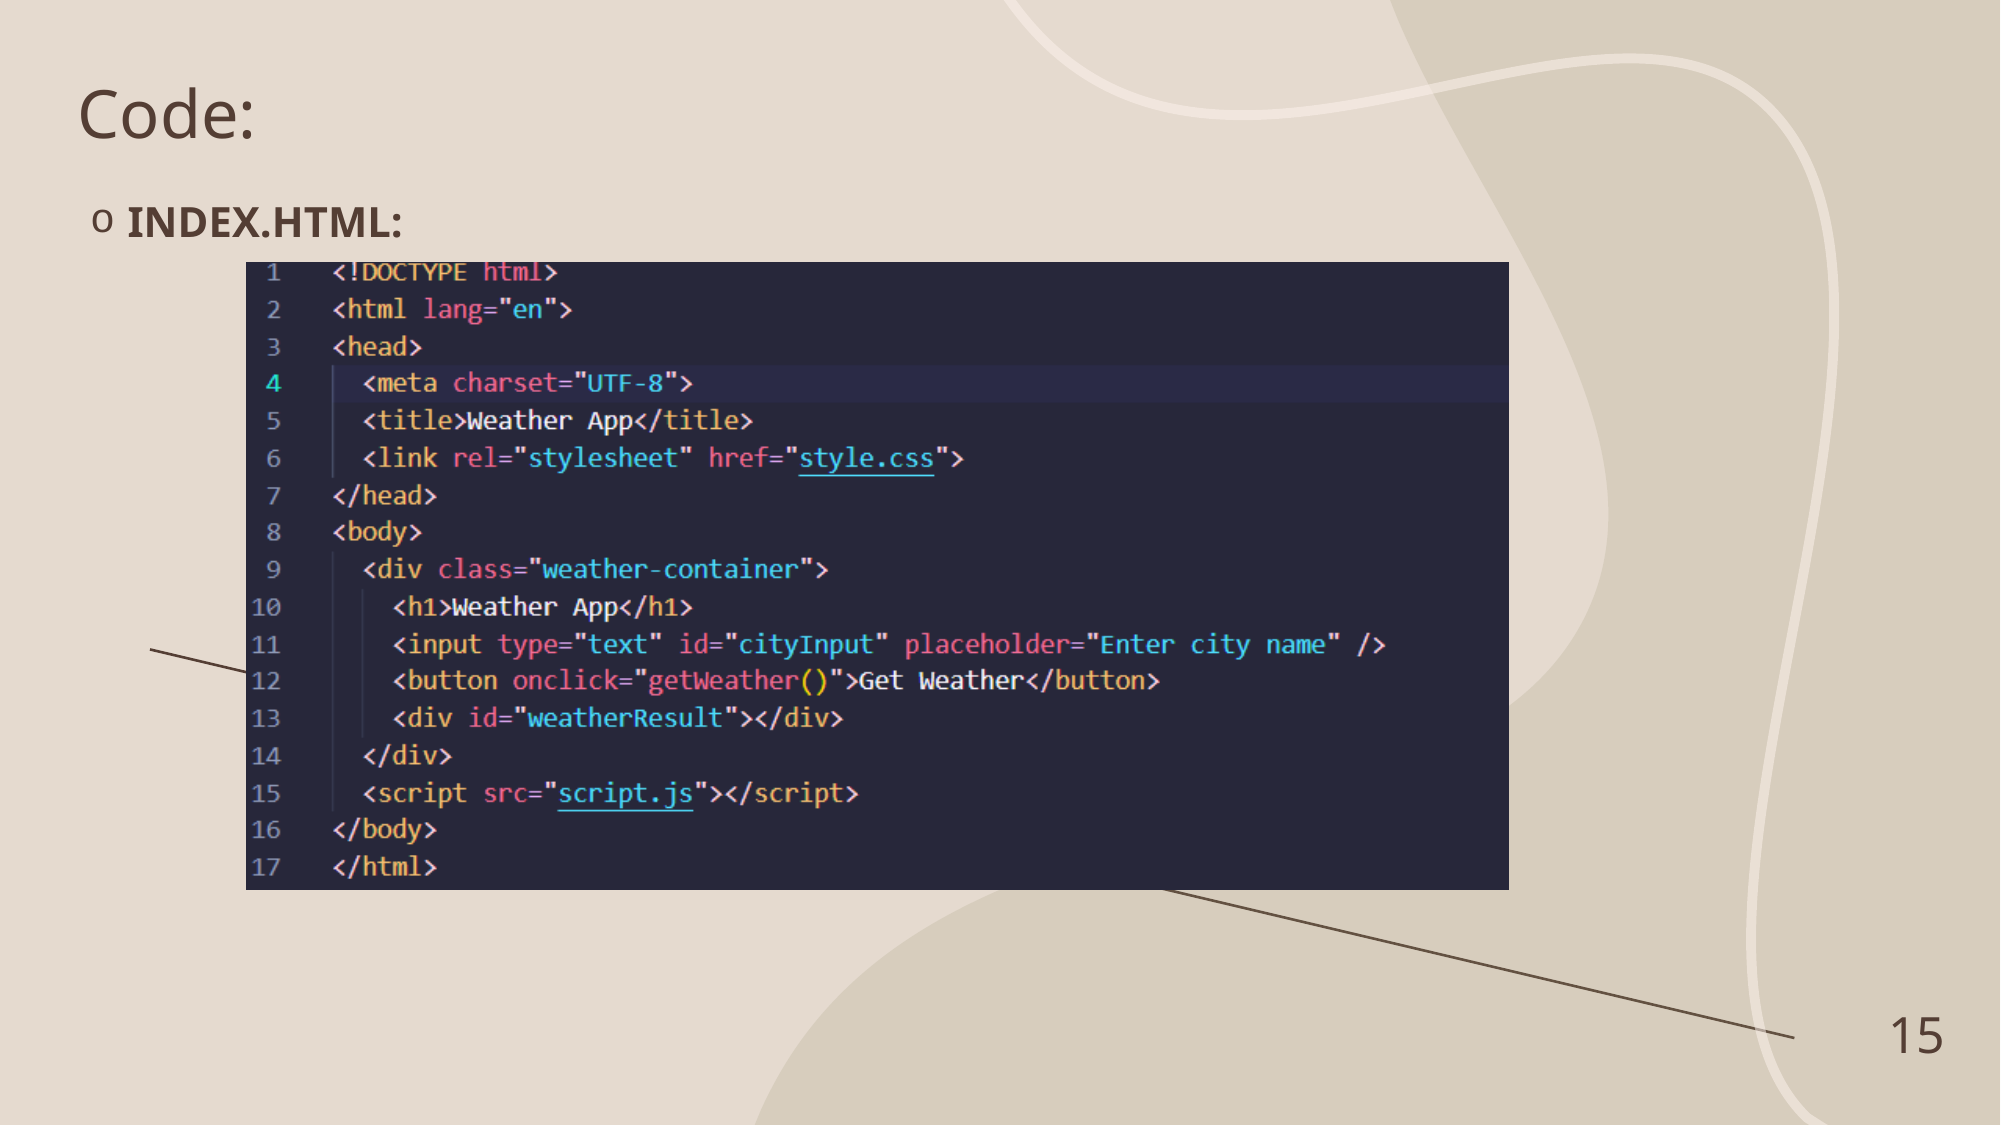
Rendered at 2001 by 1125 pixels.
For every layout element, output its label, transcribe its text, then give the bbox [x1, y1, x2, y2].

title Code: [62, 44, 1763, 161]
slide_number 15 [1862, 964, 1971, 1112]
picture [246, 262, 1509, 890]
list Index.html: [75, 193, 1915, 1044]
